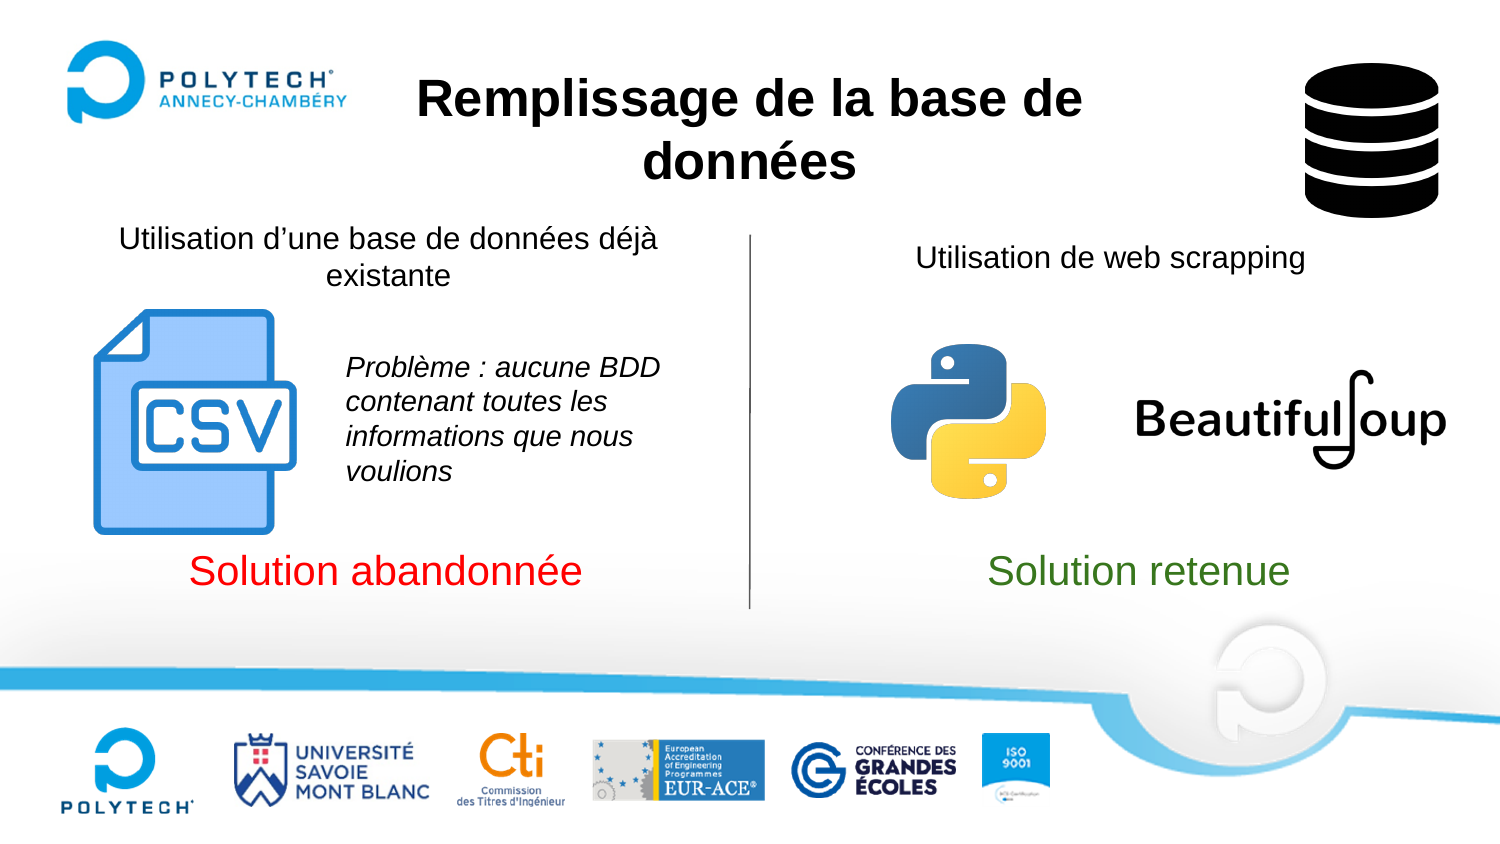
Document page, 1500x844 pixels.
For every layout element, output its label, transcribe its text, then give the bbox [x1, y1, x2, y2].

picture [0, 553, 1500, 844]
picture [891, 344, 1046, 499]
picture [1101, 360, 1479, 483]
text_box Solution retenue [971, 528, 1323, 609]
picture [1294, 63, 1450, 218]
text_box Utilisation de web scrapping [774, 221, 1448, 290]
picture [82, 309, 308, 535]
picture [59, 39, 354, 127]
text_box Utilisation d’une base de données déjà existante [52, 202, 726, 308]
text_box Problème : aucune BDD contenant toutes les informations que nous voulions [330, 332, 727, 503]
title Remplissage de la base de données [334, 49, 1166, 203]
text_box Solution abandonnée [173, 528, 605, 609]
